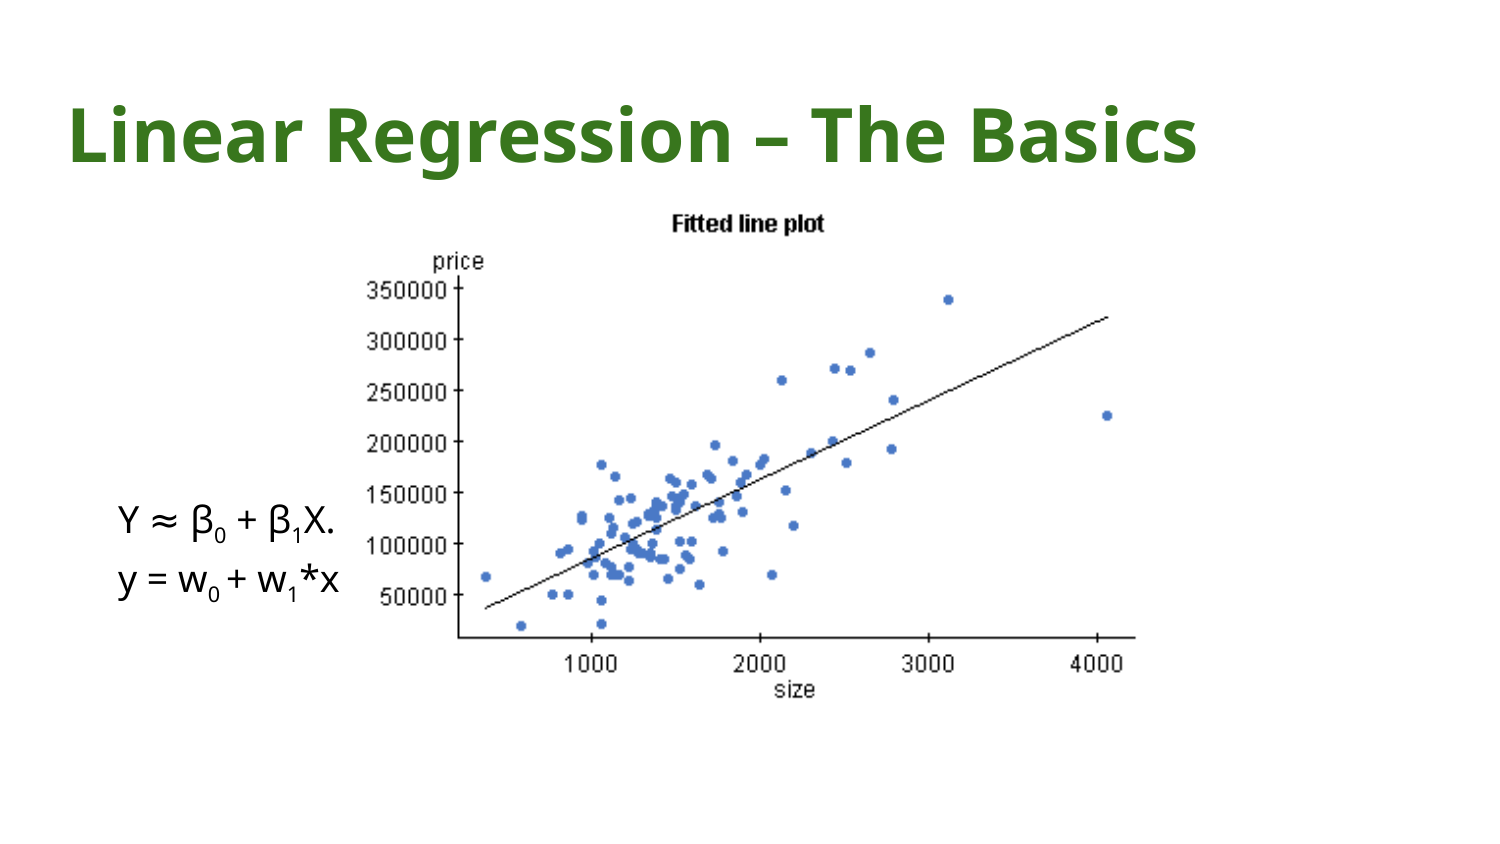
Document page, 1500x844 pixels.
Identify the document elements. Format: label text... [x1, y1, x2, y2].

list Y ≈ β0 + β1X. y = w0 + w1*x [103, 273, 1397, 844]
title Linear Regression – The Basics [51, 72, 1449, 167]
picture [359, 207, 1141, 710]
